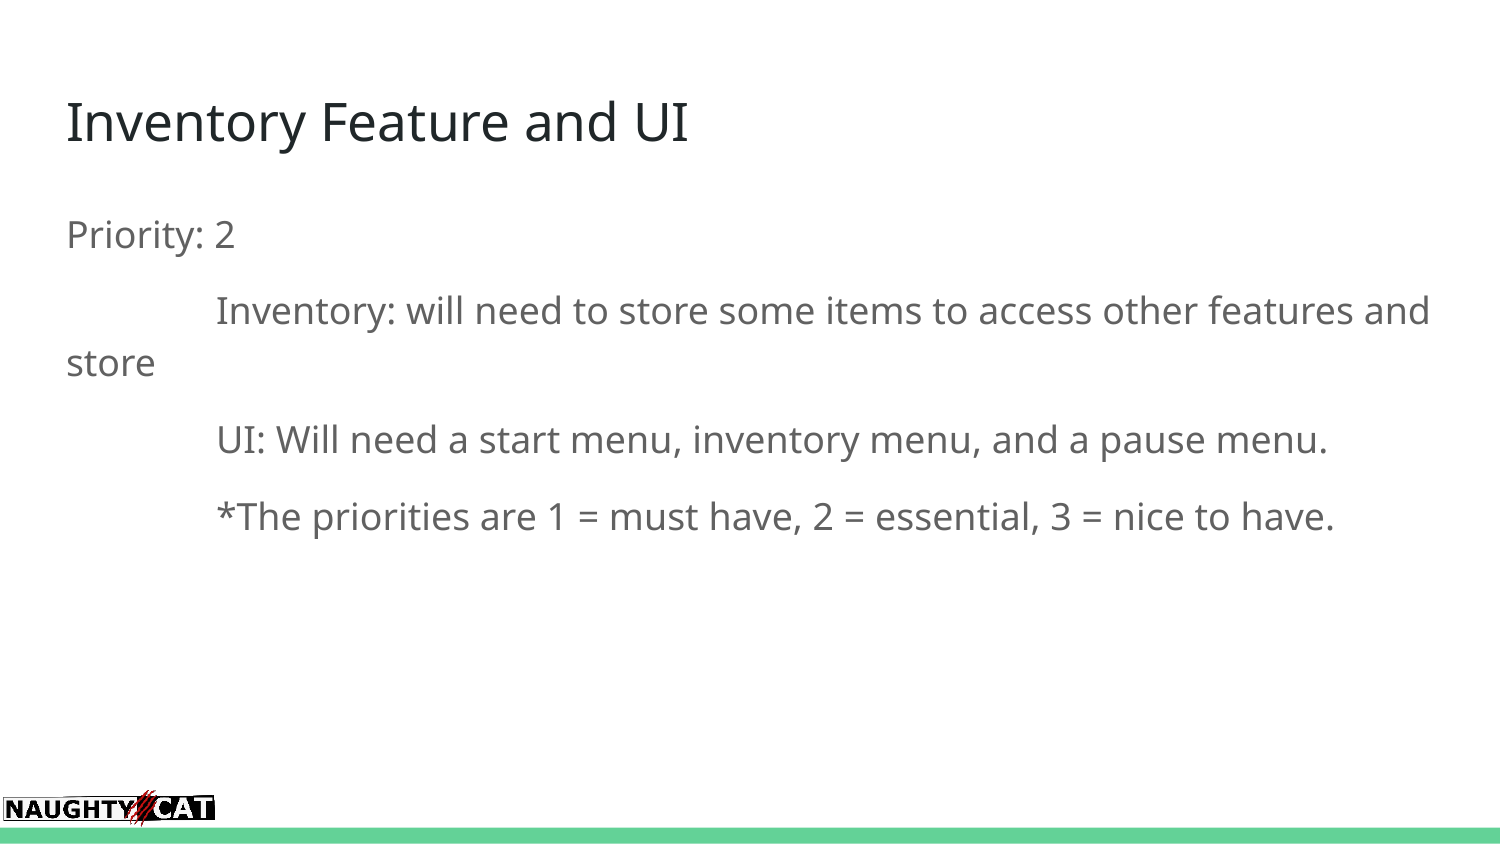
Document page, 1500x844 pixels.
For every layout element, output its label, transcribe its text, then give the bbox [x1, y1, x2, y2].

title Inventory Feature and UI [51, 72, 1449, 167]
picture [0, 0, 1500, 827]
list Priority: 2 Inventory: will need to store some items to access other features and store UI: Will need a start menu, inventory menu, and a pause menu. *The priorities are 1 = must have, 2 = essential, 3 = nice to have. [51, 189, 1449, 750]
